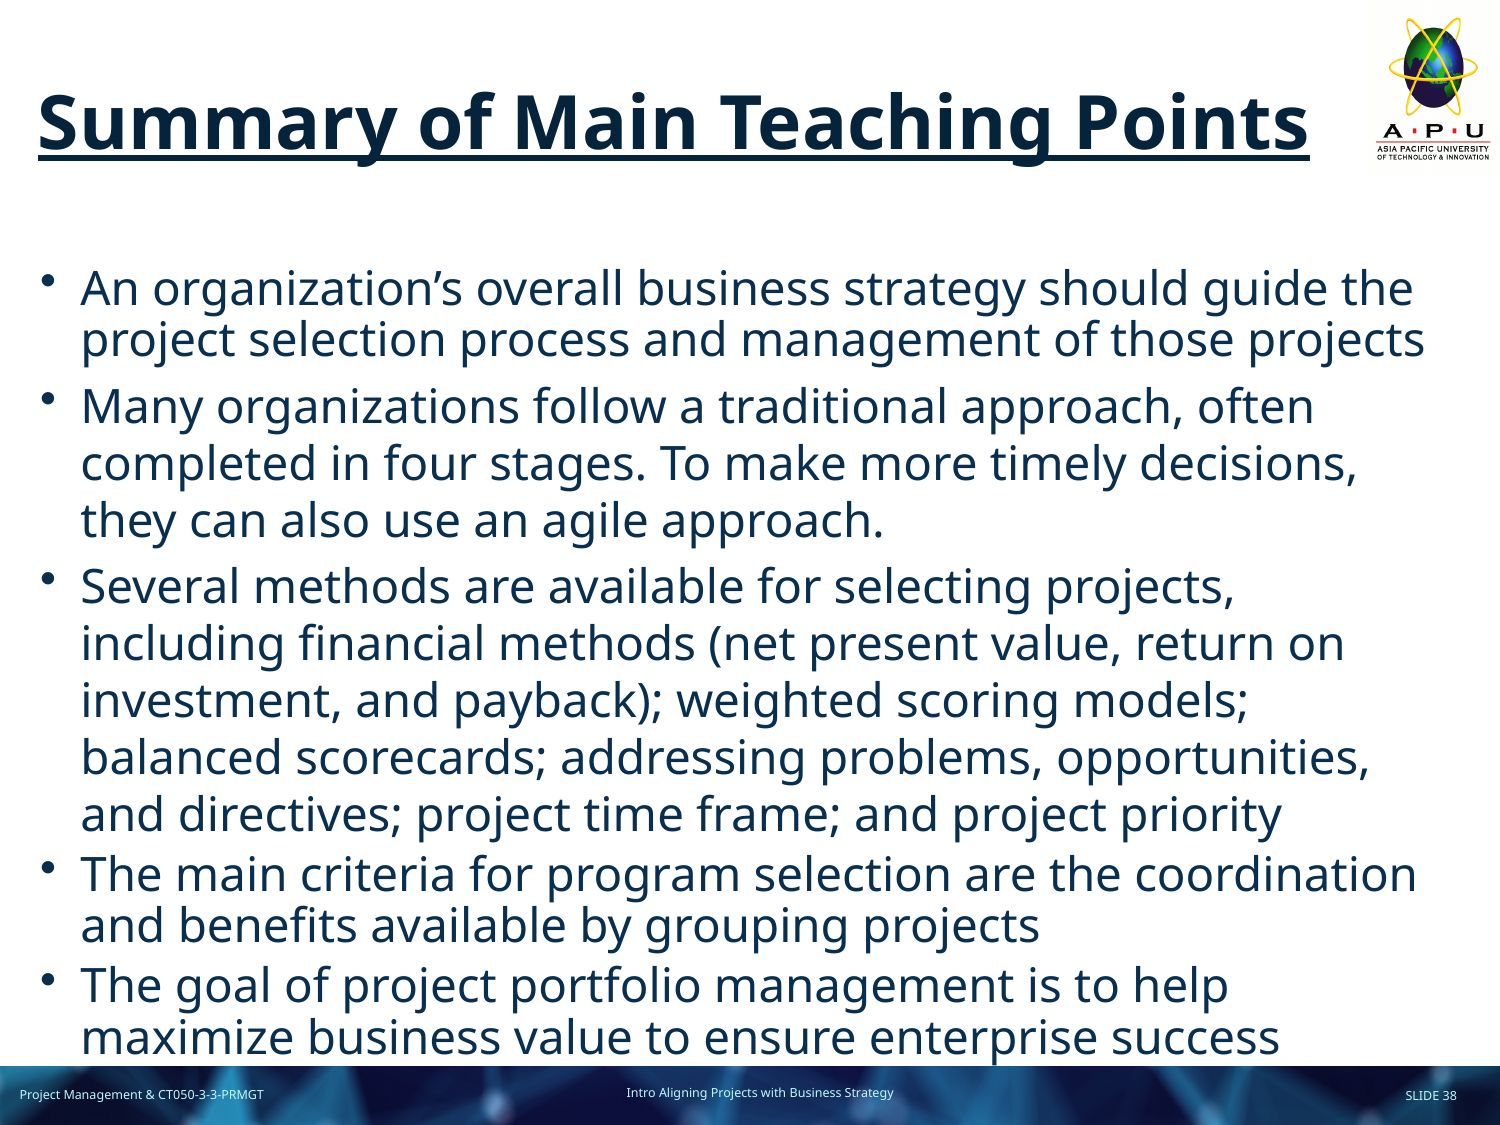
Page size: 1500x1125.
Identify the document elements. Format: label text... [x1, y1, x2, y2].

text_box Summary of Main Teaching Points [23, 67, 1326, 173]
list An organization’s overall business strategy should guide the project selection process and management of those projects Many organizations follow a traditional approach, often completed in four stages. To make more timely decisions, they can also use an agile approach. Several methods are available for selecting projects, including financial methods (net present value, return on investment, and payback); weighted scoring models; balanced scorecards; addressing problems, opportunities, and directives; project time frame; and project priority The main criteria for program selection are the coordination and benefits available by grouping projects The goal of project portfolio management is to help maximize business value to ensure enterprise success [25, 256, 1451, 1082]
picture [1367, 0, 1500, 178]
picture [0, 1066, 1500, 1125]
